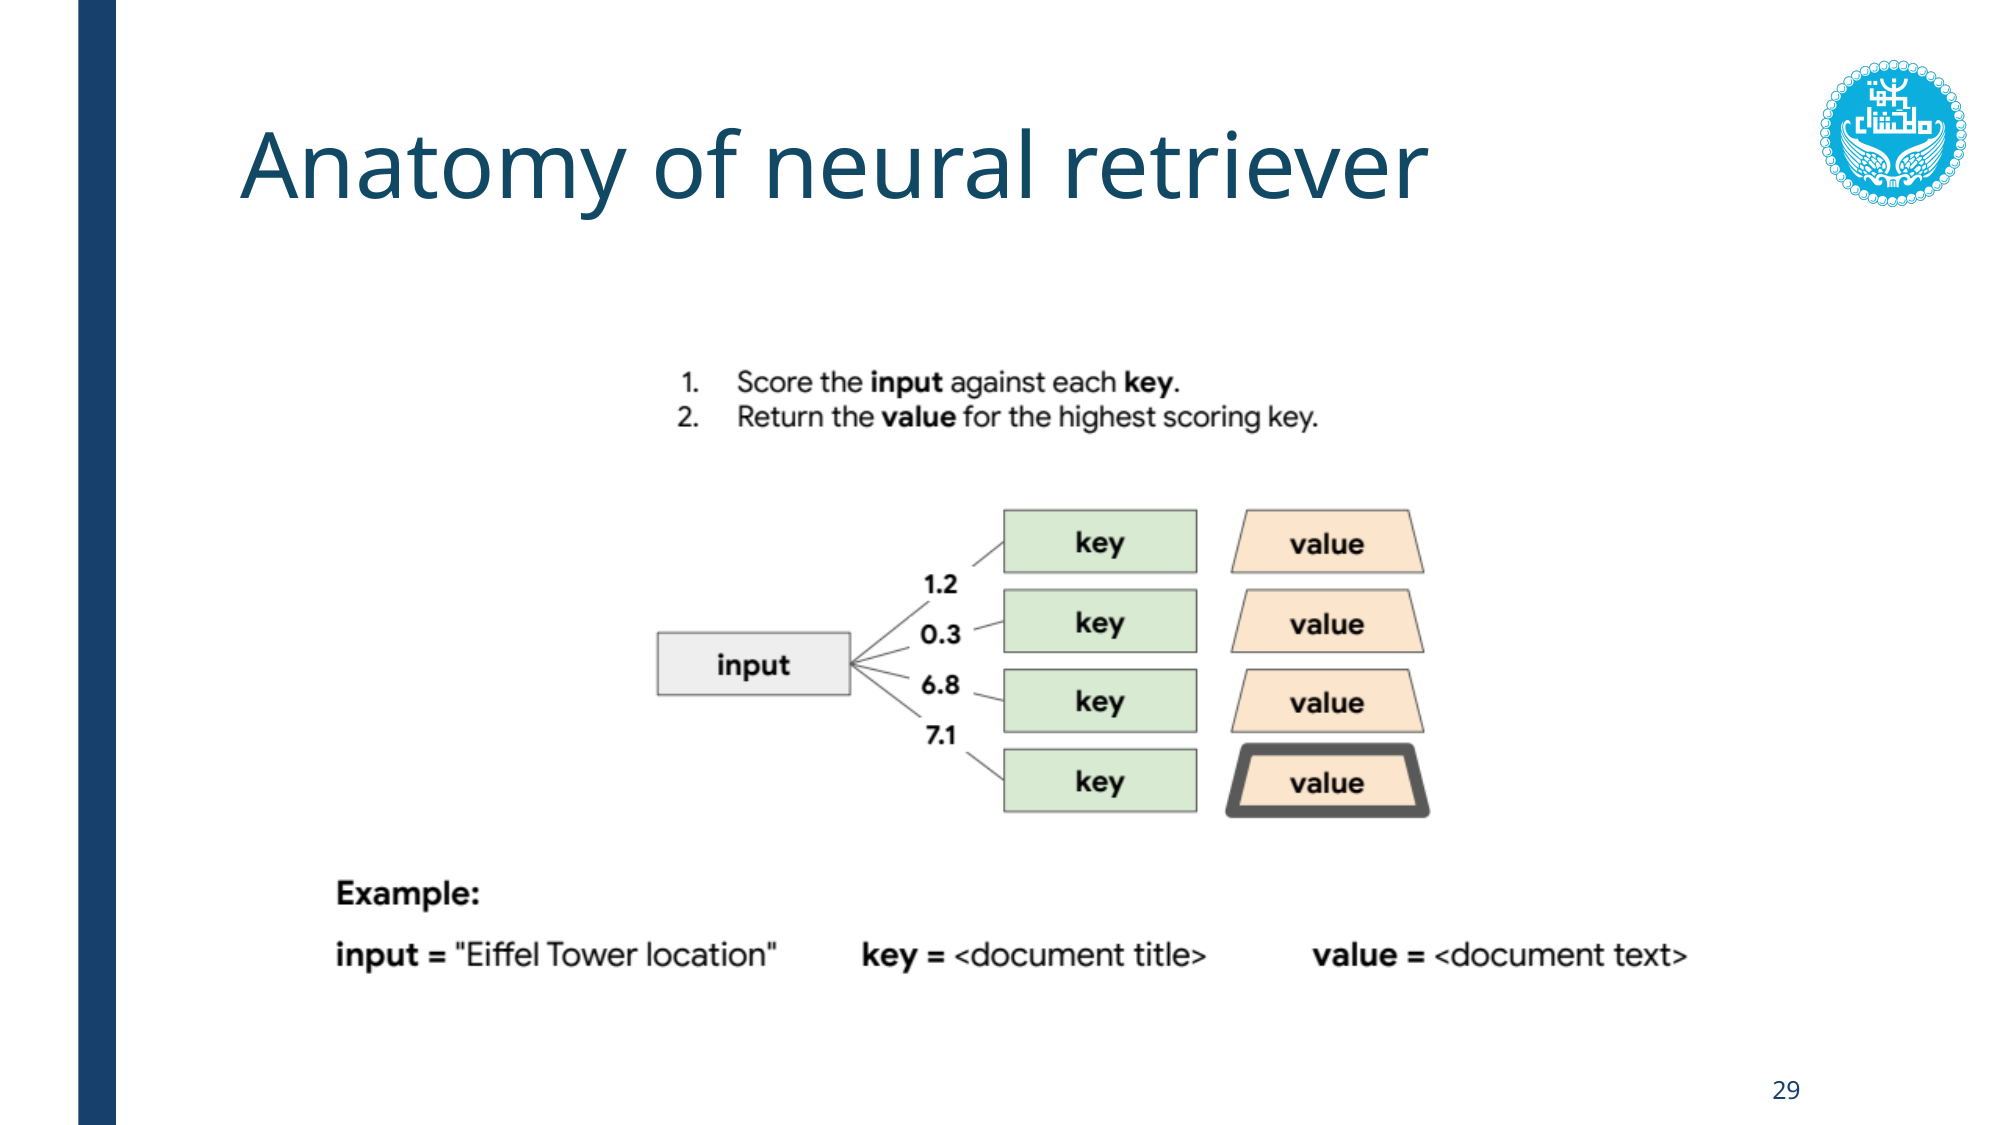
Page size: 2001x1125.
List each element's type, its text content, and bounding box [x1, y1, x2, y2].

picture [318, 356, 1707, 982]
slide_number 29 [1553, 1058, 1816, 1125]
picture [1819, 58, 1968, 208]
title Anatomy of neural retriever [225, 112, 1800, 357]
